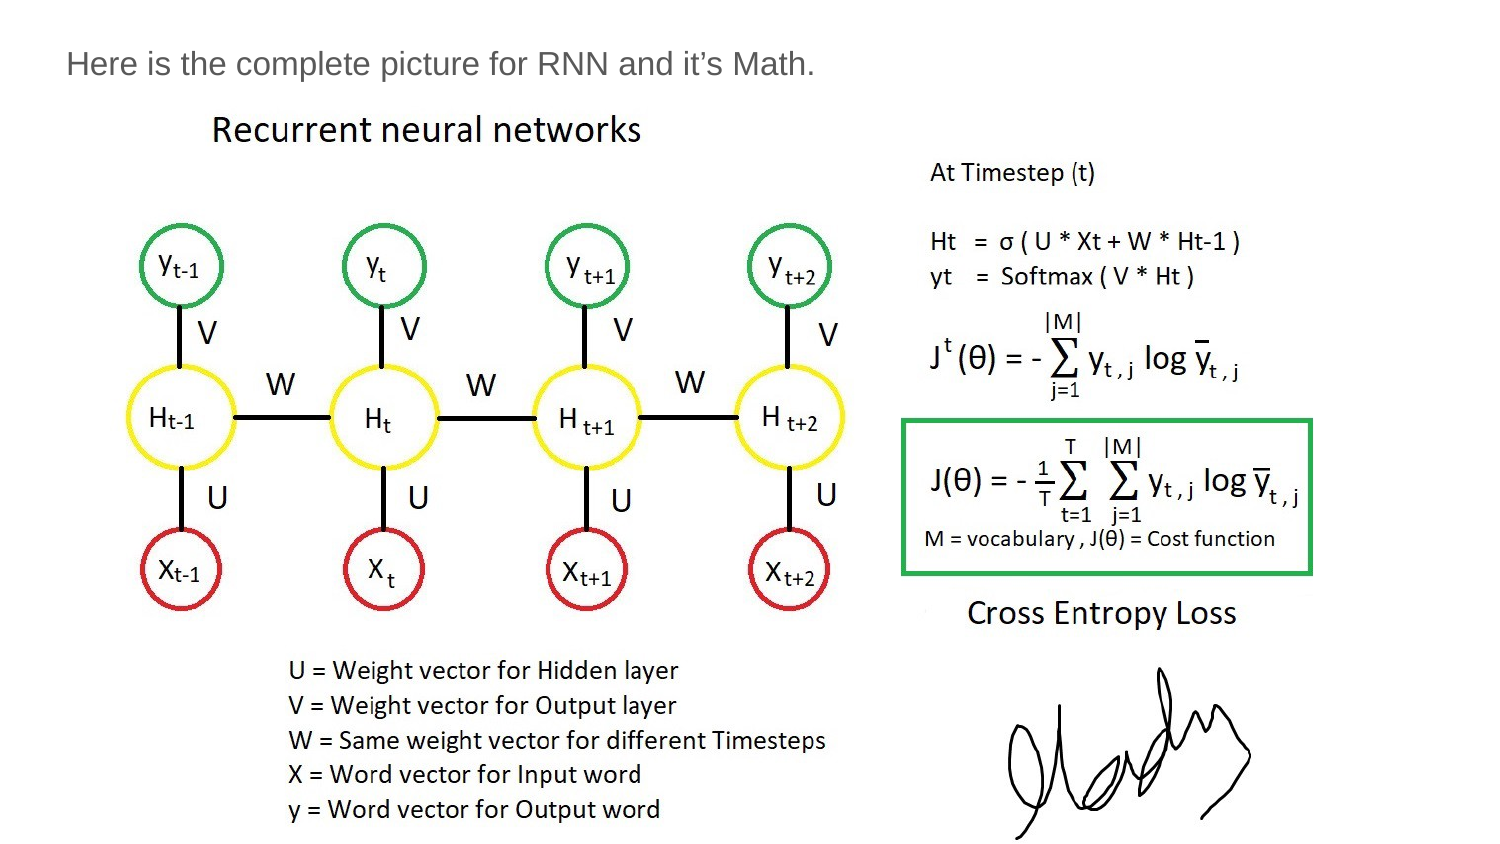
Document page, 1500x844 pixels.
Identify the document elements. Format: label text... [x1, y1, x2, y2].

picture [110, 98, 1337, 844]
list Here is the complete picture for RNN and it’s Math. [51, 20, 1449, 110]
